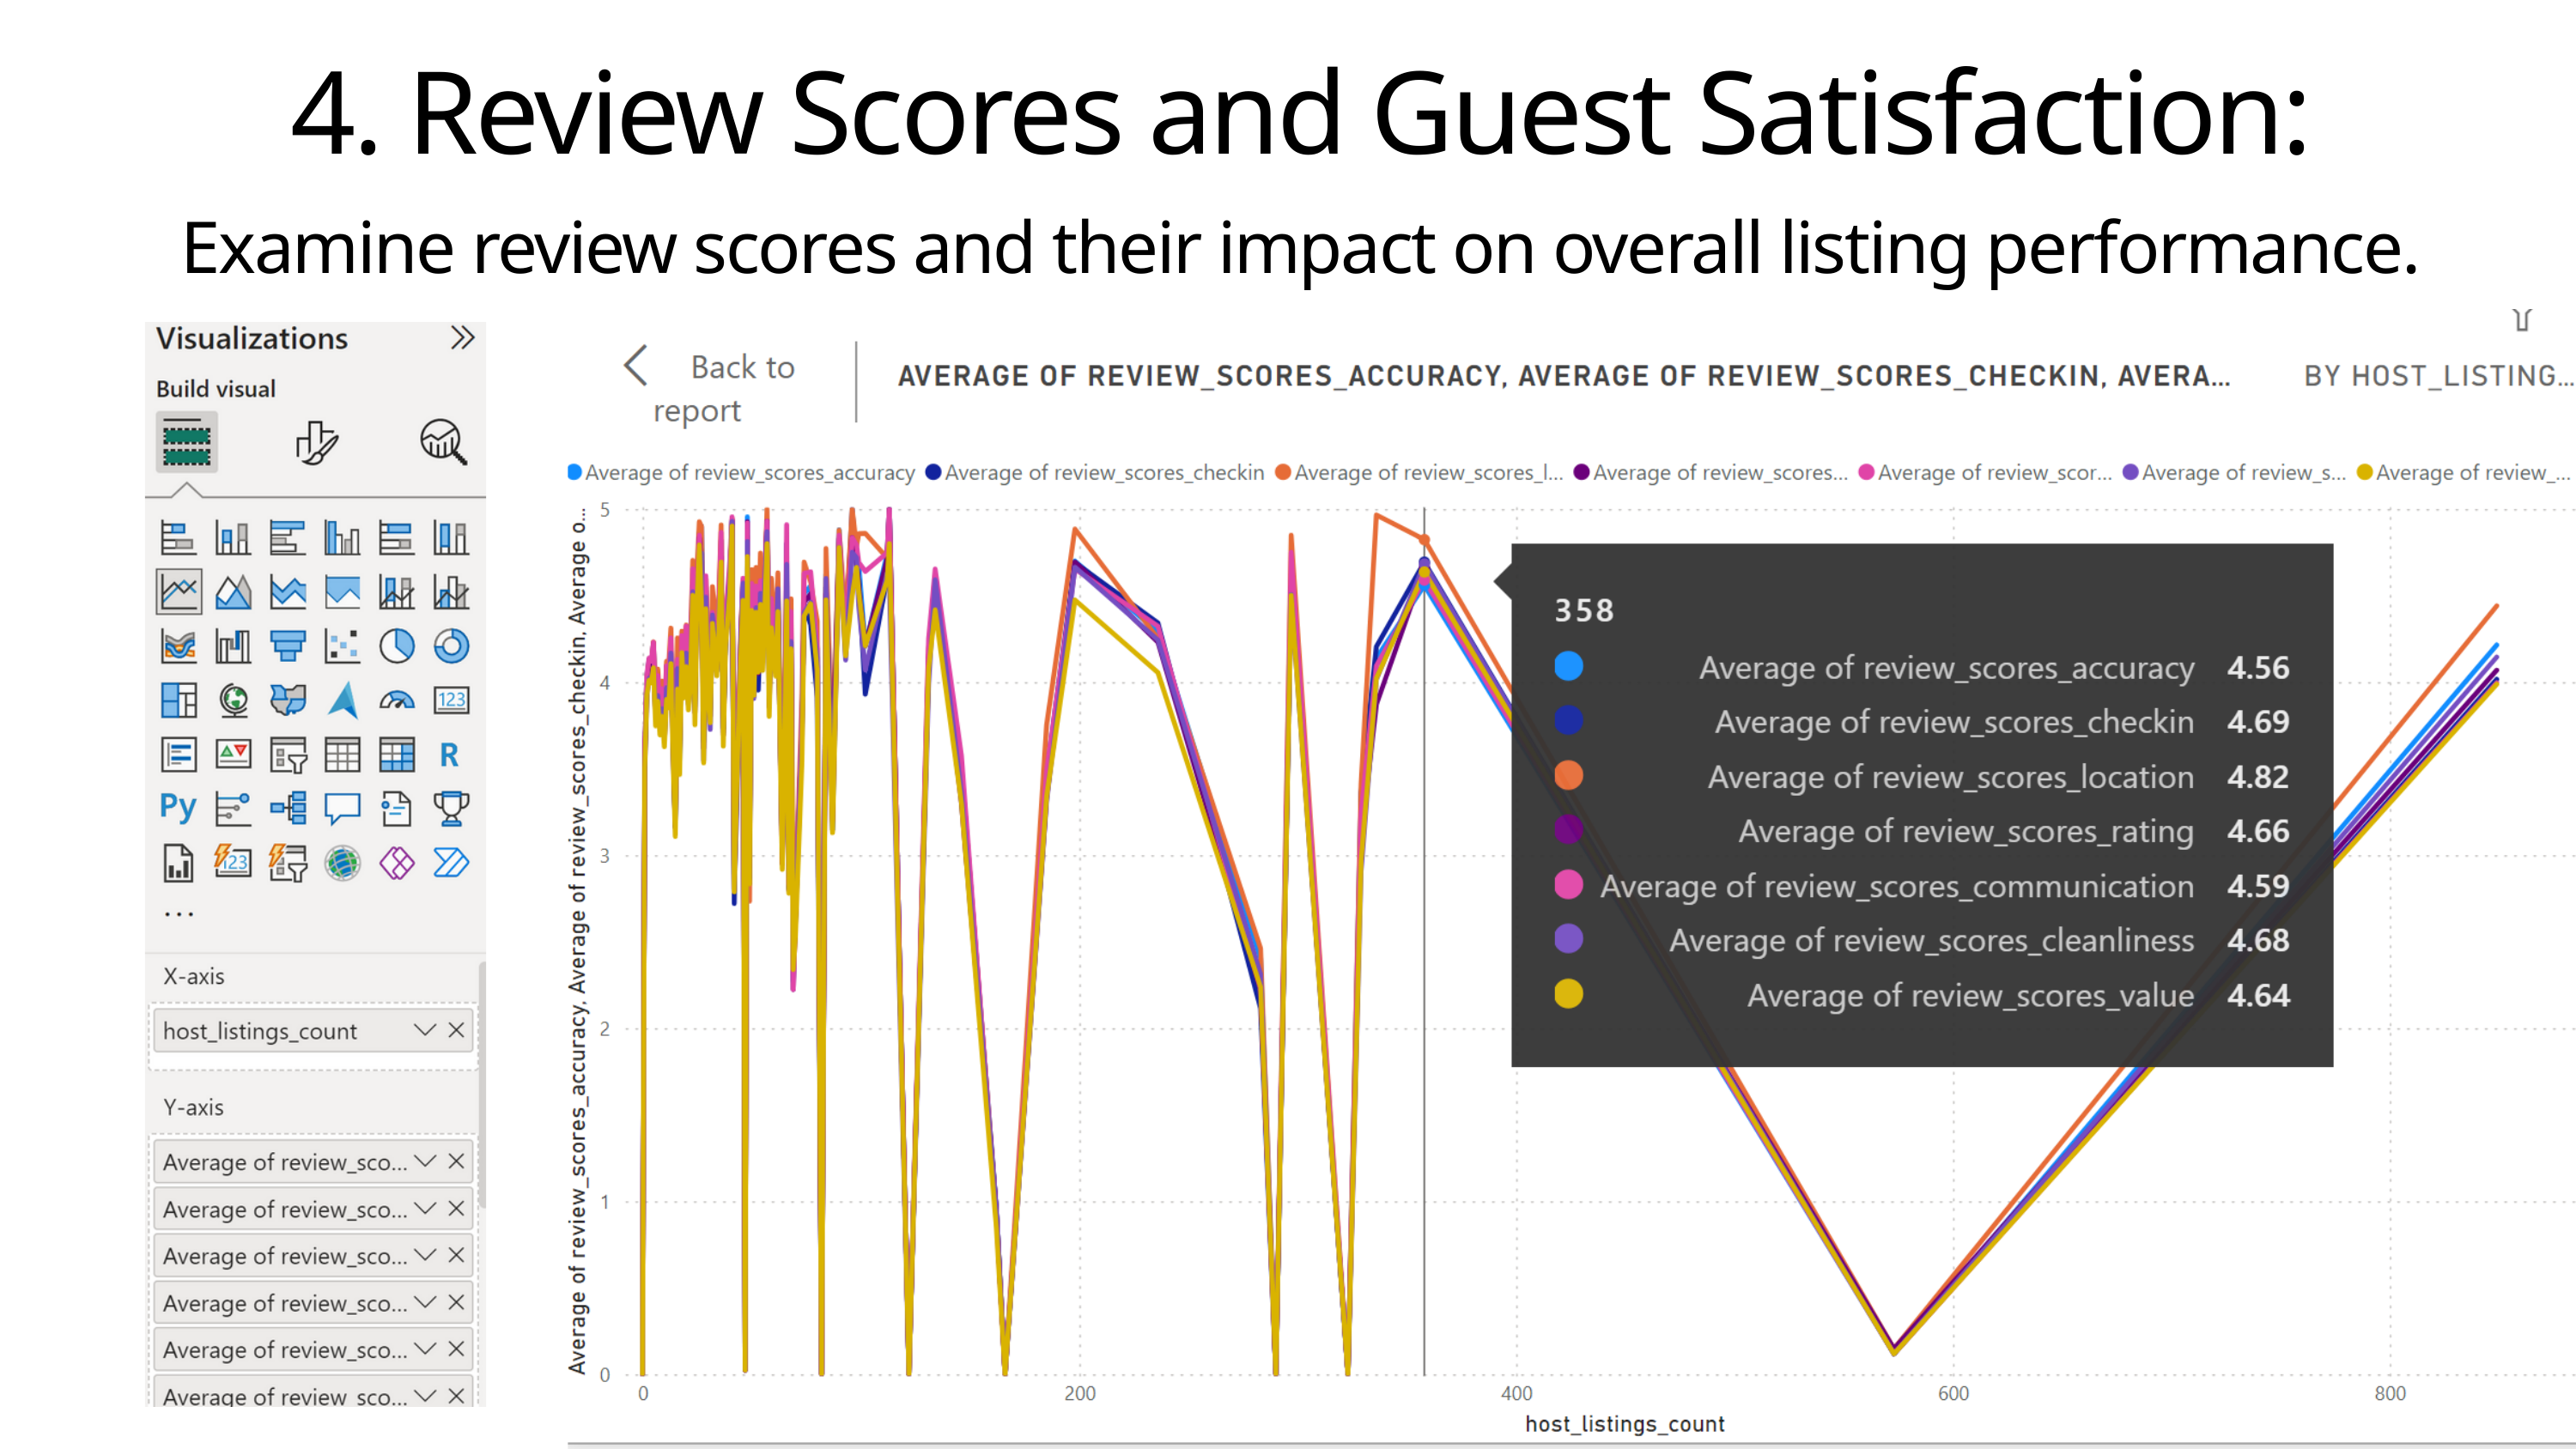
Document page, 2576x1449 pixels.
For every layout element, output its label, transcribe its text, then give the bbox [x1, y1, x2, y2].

text_box 4. Review Scores and Guest Satisfaction: [167, 47, 2435, 177]
text_box [144, 322, 487, 1407]
text_box [568, 309, 2576, 1449]
text_box Examine review scores and their impact on overall listing performance. [105, 207, 2499, 288]
